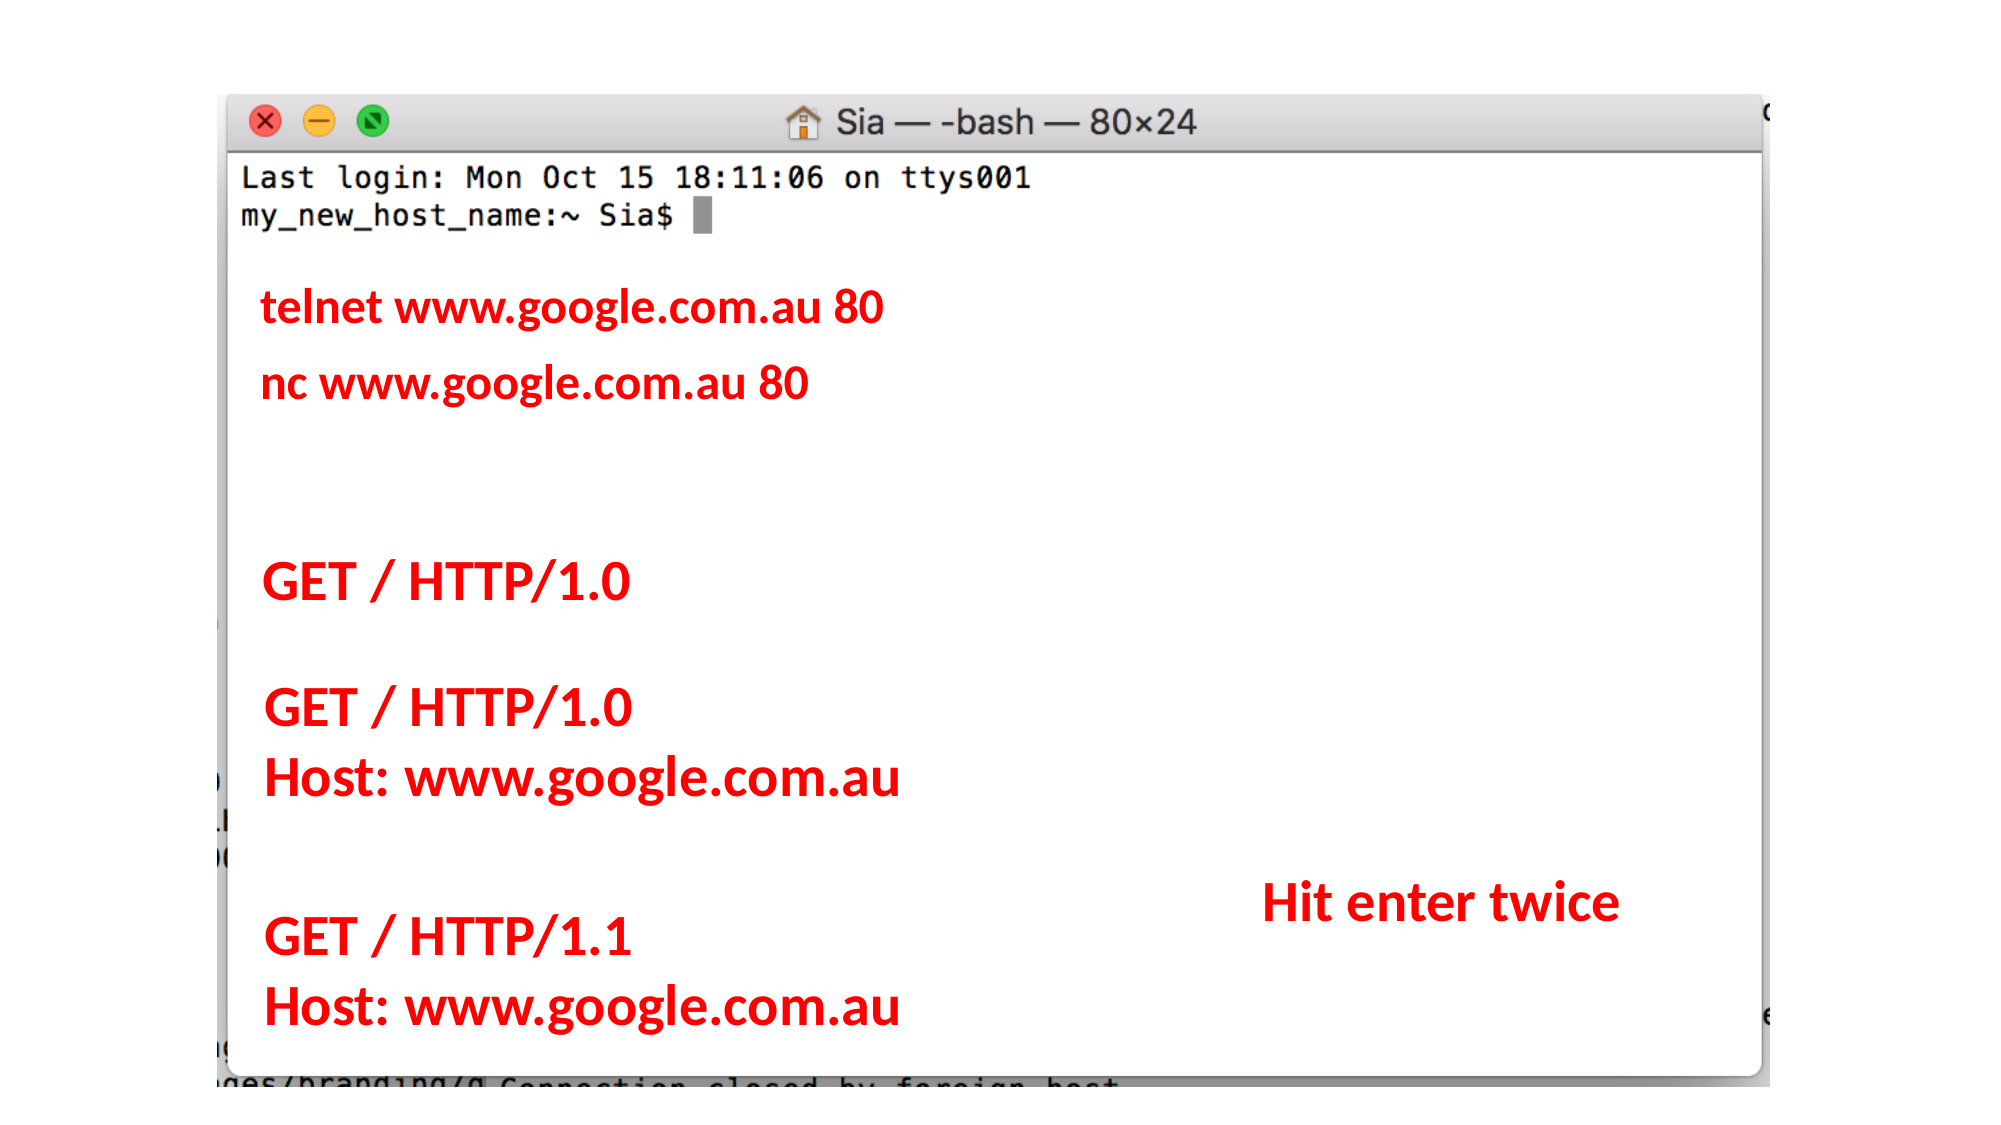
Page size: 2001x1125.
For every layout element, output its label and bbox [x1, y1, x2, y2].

picture [217, 94, 1770, 1087]
